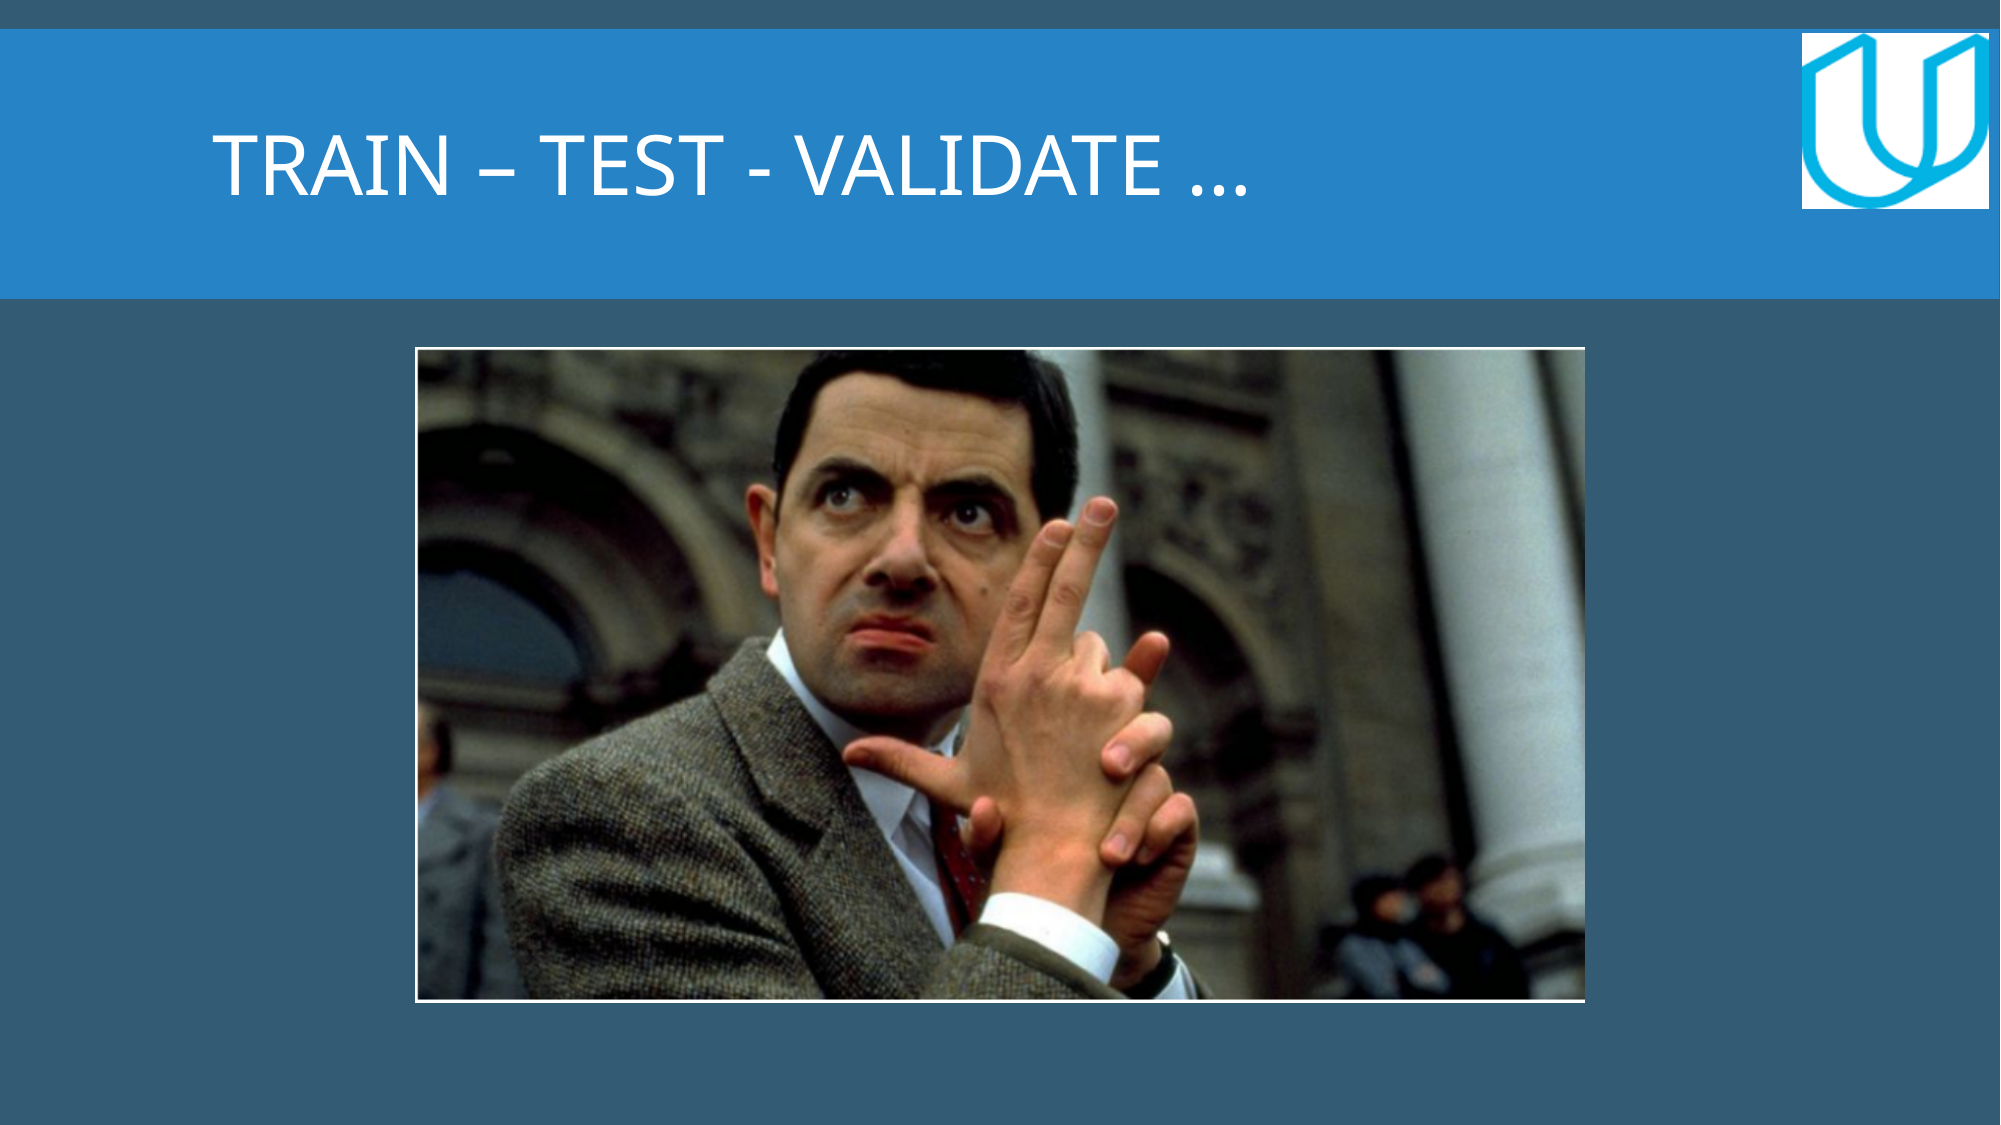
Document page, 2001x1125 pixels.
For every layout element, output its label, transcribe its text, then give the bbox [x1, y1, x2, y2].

picture [1816, 47, 1912, 197]
picture [1803, 159, 1866, 209]
title Train – test - validate … [197, 46, 1803, 295]
picture [1802, 33, 1989, 167]
picture [1876, 124, 1989, 209]
picture [415, 347, 1585, 1003]
picture [1933, 47, 1974, 167]
